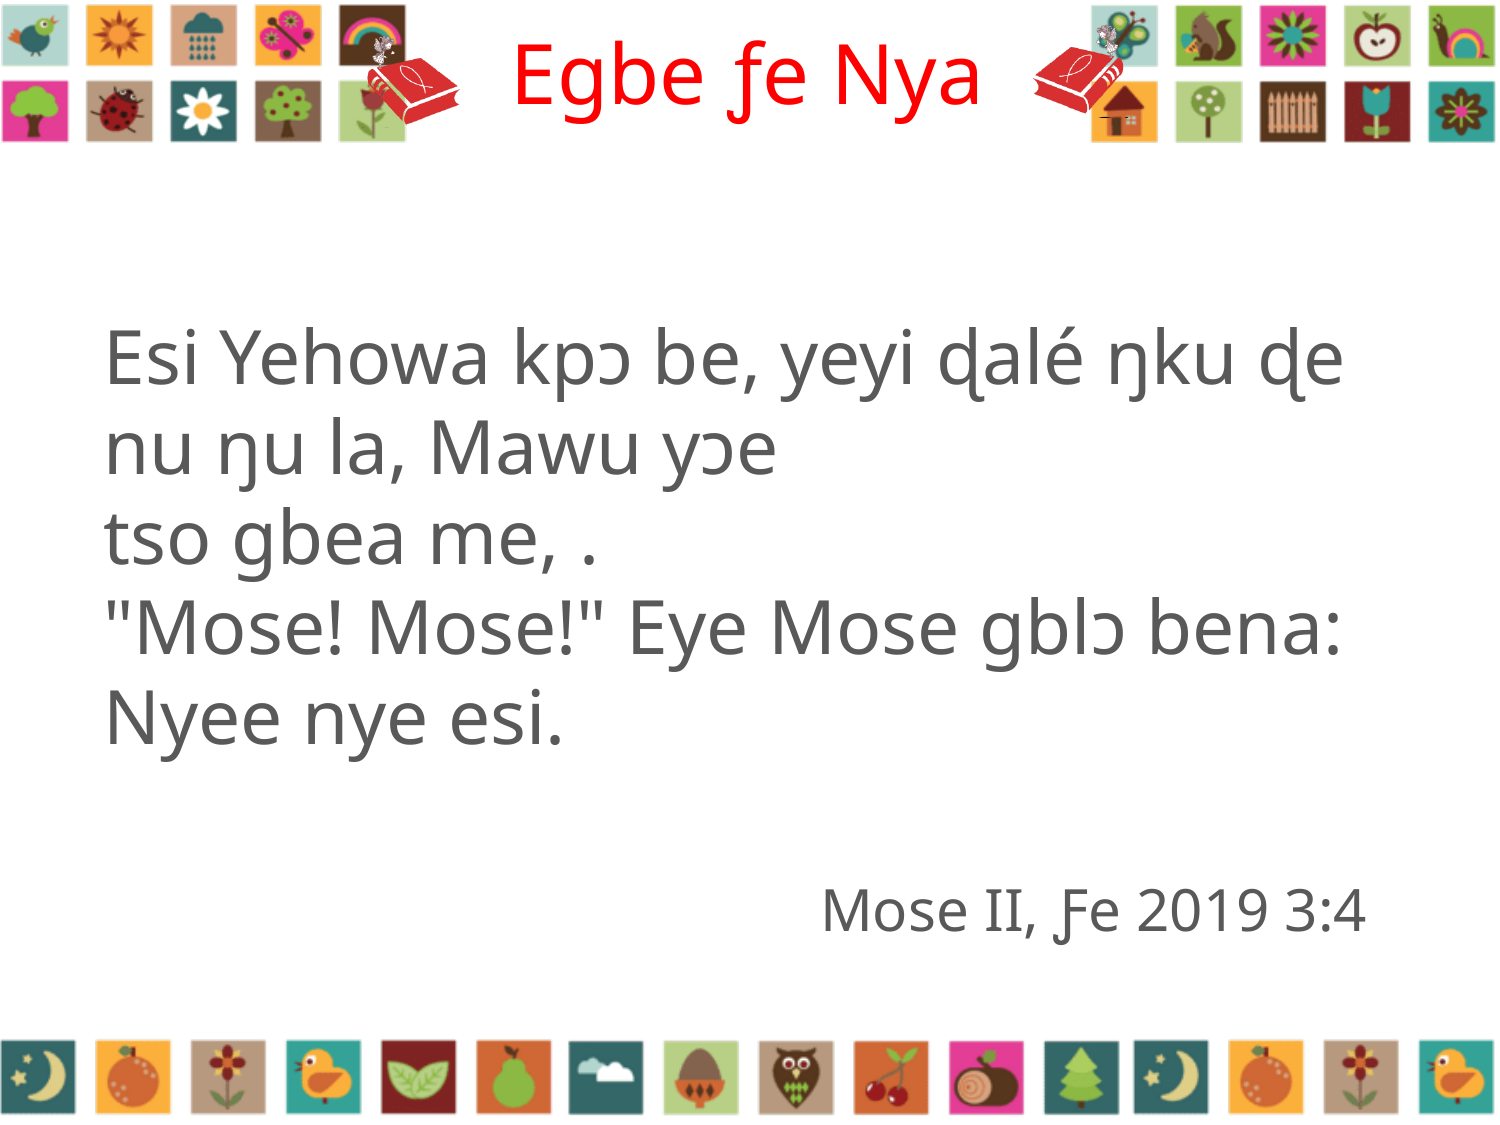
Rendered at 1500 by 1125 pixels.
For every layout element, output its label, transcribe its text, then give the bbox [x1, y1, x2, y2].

picture [1001, 3, 1500, 150]
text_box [0, 1028, 1500, 1118]
text_box Egbe ƒe Nya [425, 13, 1077, 129]
picture [0, 3, 492, 150]
text_box Mose II, Ƒe 2019 3:4 [749, 865, 1382, 951]
text_box Esi Yehowa kpɔ be, yeyi ɖalé ŋku ɖe nu ŋu la, Mawu yɔe tso gbea me, . "Mose! Mose!" Eye Mose gblɔ bena: Nyee nye esi. [88, 302, 1436, 858]
